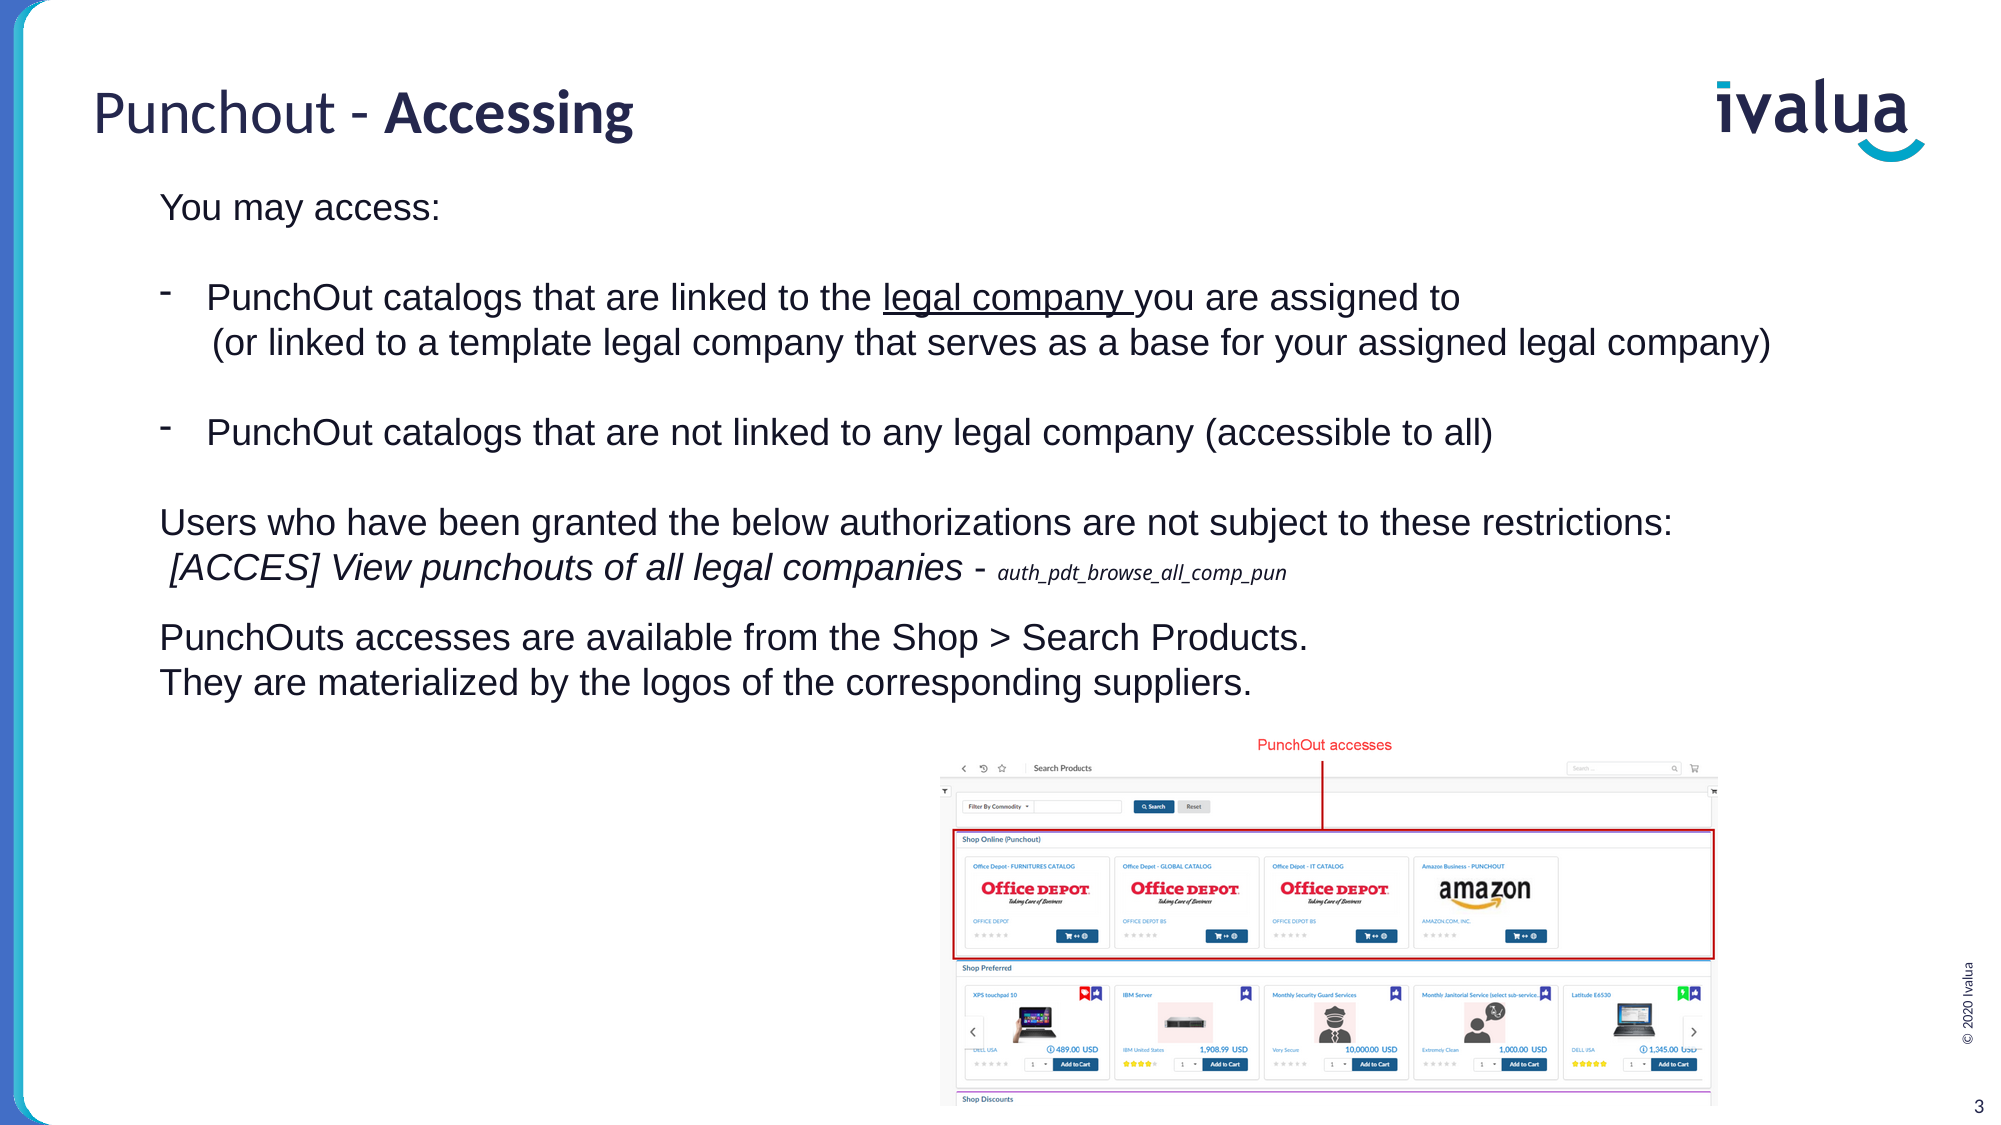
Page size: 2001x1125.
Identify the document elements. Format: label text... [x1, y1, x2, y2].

picture [1717, 78, 1925, 162]
text_box You may access: PunchOut catalogs that are linked to the legal company you are assigned to (or linked to a template legal company that serves as a base for your assigned legal company) PunchOut catalogs that are not linked to any legal company (accessible to all) Users who have been granted the below authorizations are not subject to these restrictions: [ACCES] View punchouts of all legal companies - auth_pdt_browse_all_comp_pun PunchOuts accesses are available from the Shop > Search Products. They are materialized by the logos of the corresponding suppliers. [144, 175, 1788, 711]
title Punchout - Accessing [78, 34, 1641, 193]
picture [935, 712, 1731, 1107]
